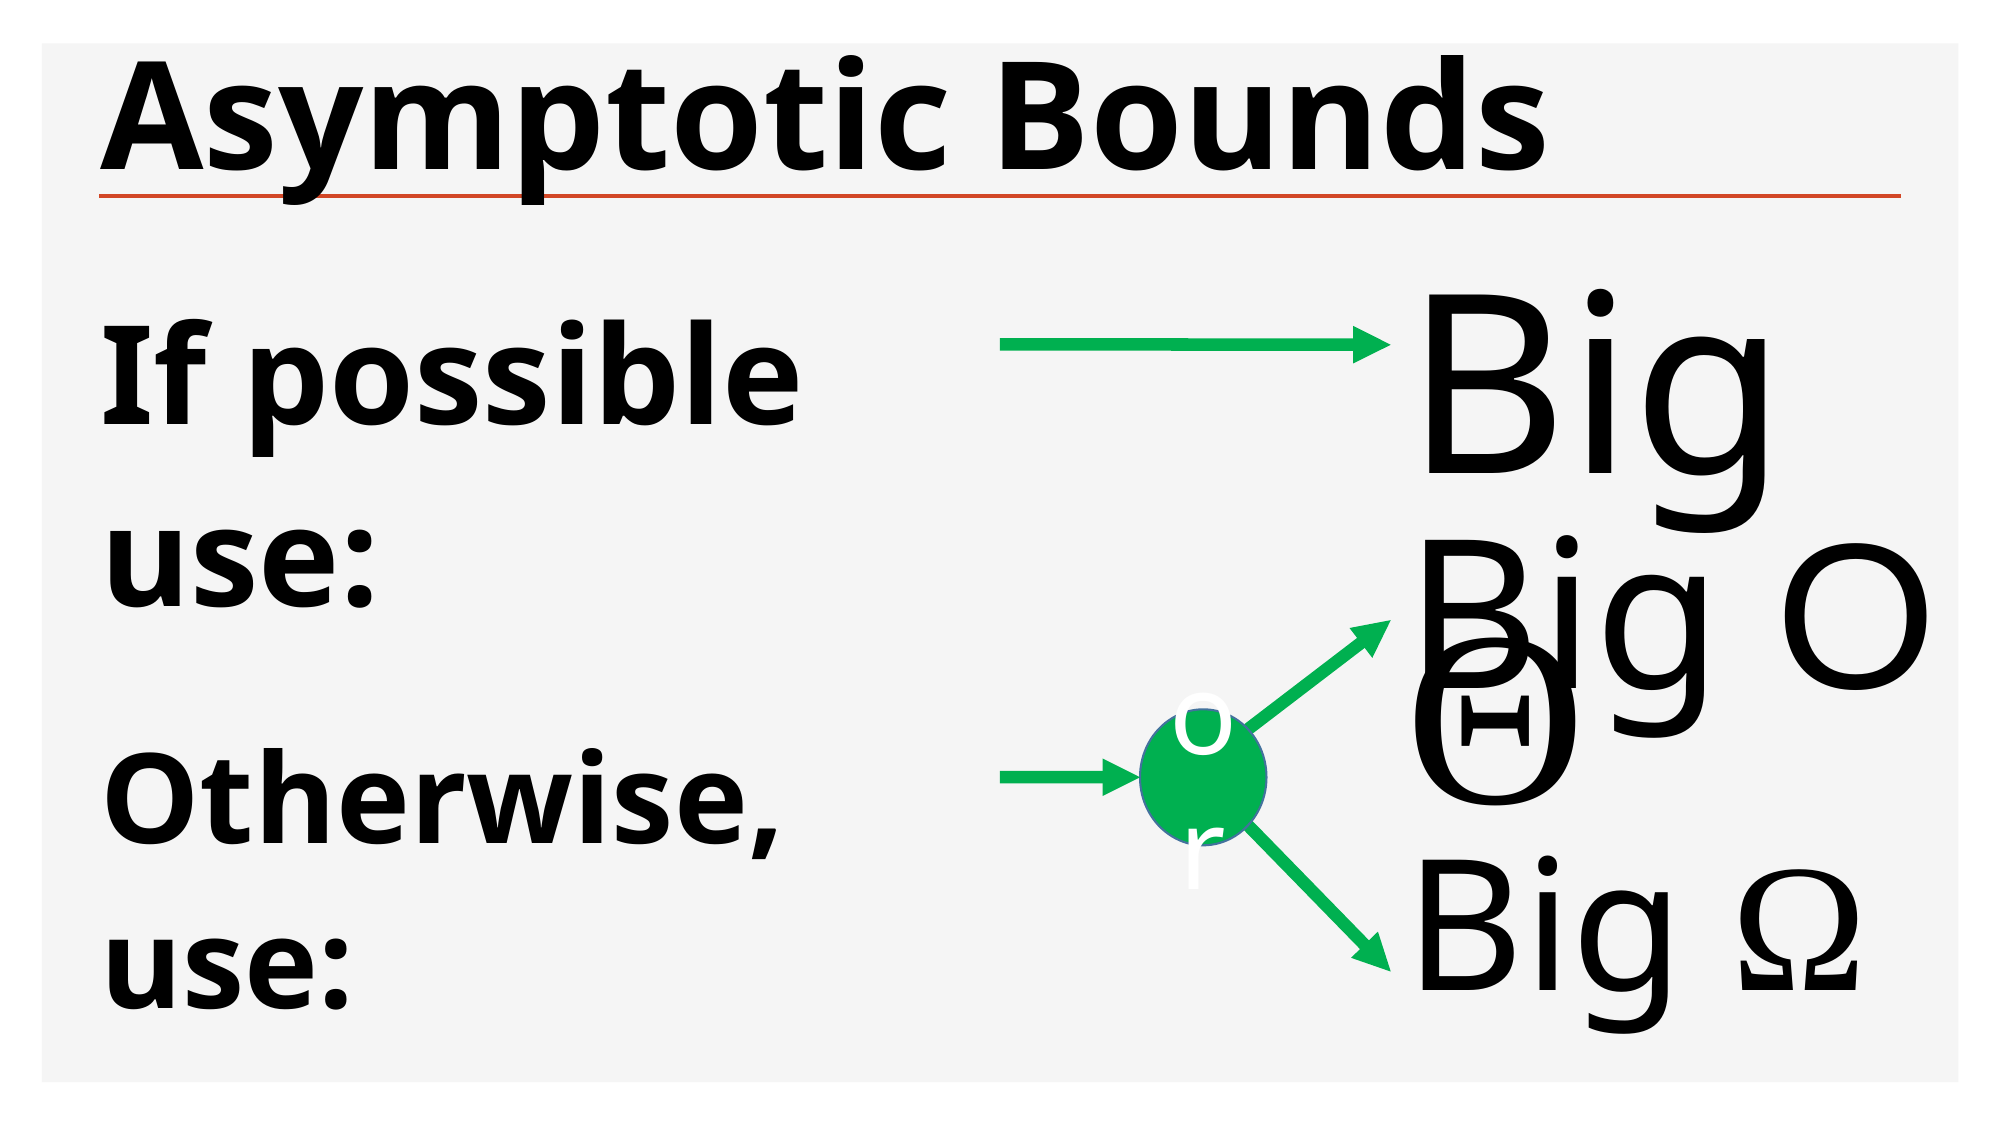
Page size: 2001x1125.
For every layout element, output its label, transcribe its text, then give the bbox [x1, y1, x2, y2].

list If possible use: [85, 263, 1000, 426]
text_box or [1139, 708, 1268, 847]
title Asymptotic Bounds [85, 0, 1899, 208]
text_box Big Ω [1390, 799, 1961, 1125]
text_box Otherwise, use: [85, 695, 1000, 859]
text_box Big Θ [1390, 186, 1961, 503]
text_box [1247, 620, 1391, 730]
text_box Big O [1390, 503, 1961, 792]
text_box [1247, 825, 1391, 972]
